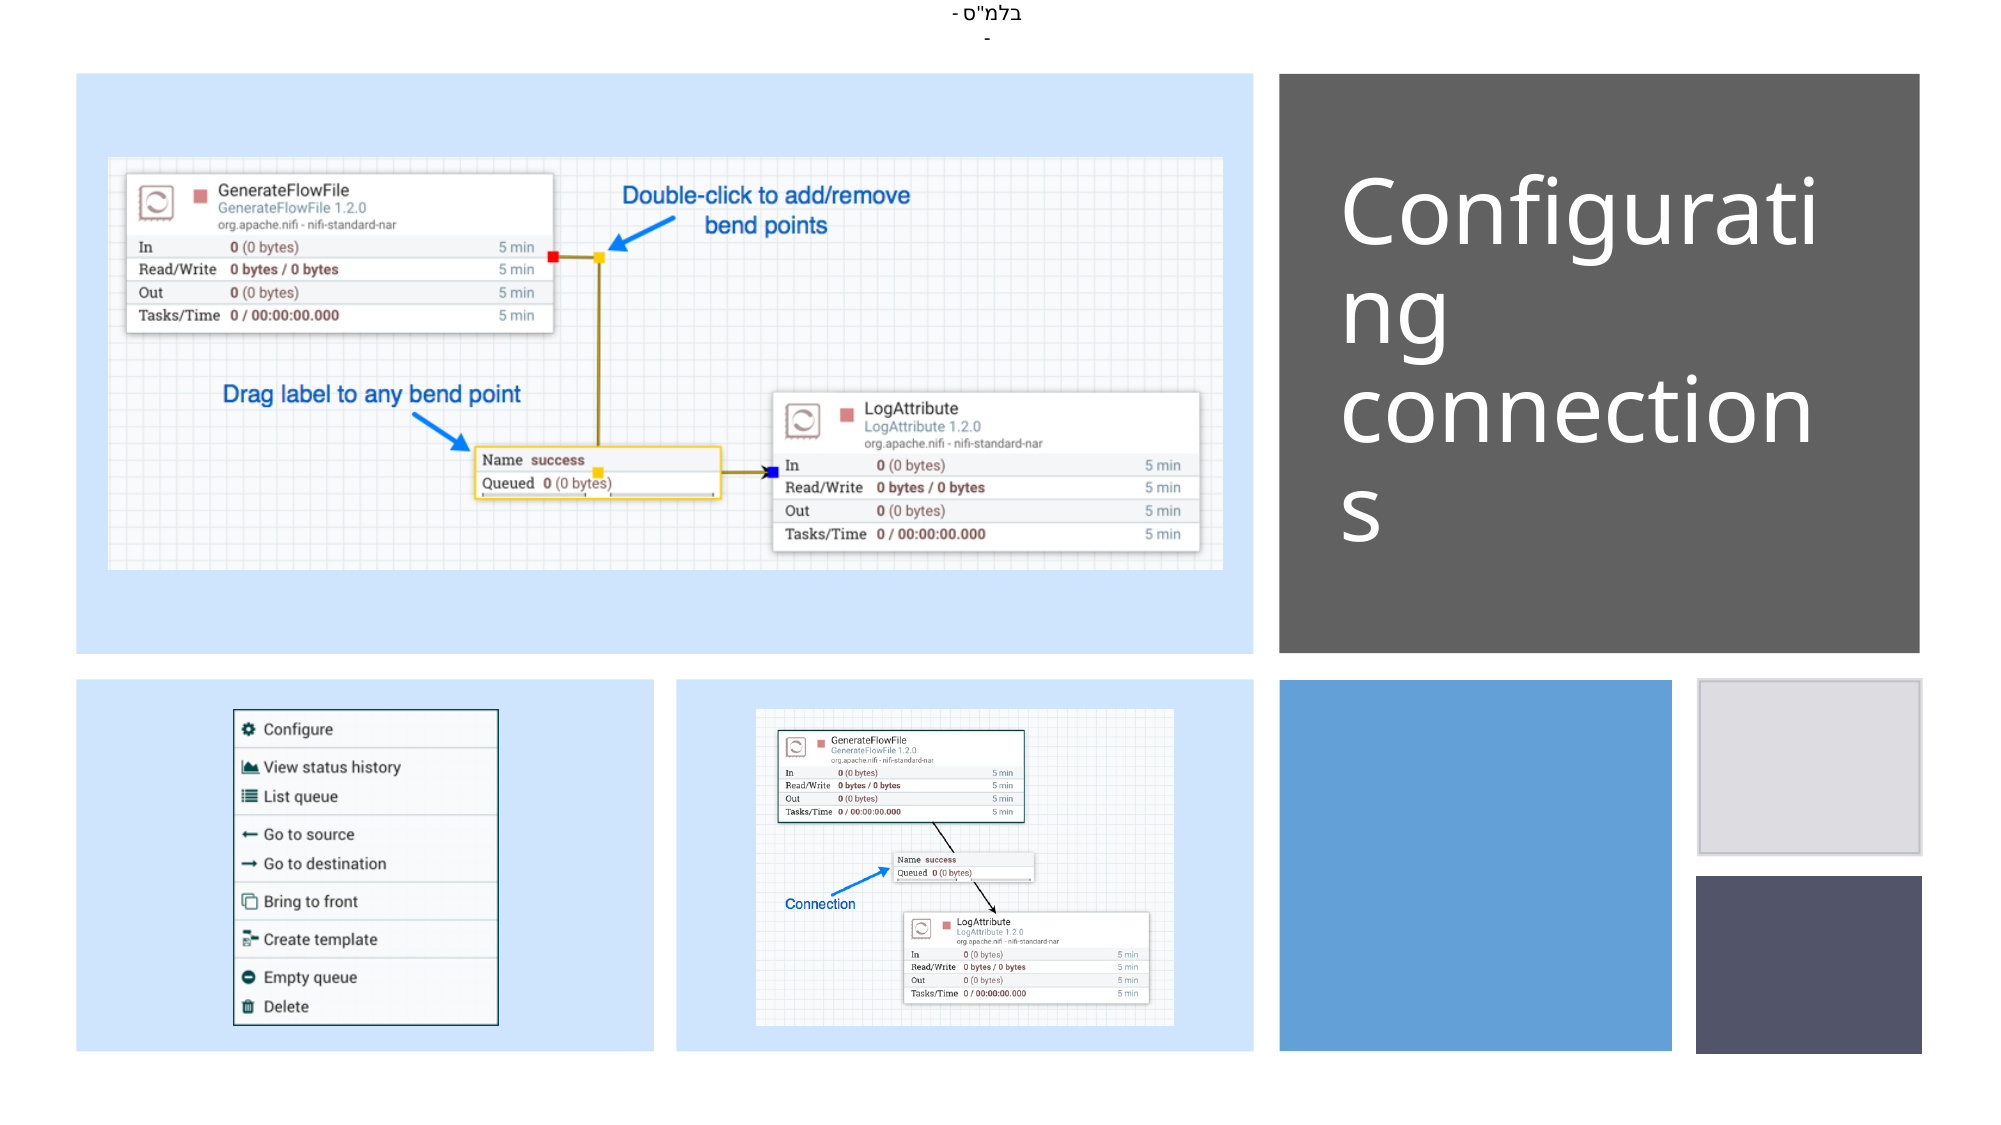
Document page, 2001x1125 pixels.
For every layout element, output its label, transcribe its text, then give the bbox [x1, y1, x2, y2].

text_box [1698, 679, 1922, 855]
picture [233, 709, 499, 1026]
text_box [75, 678, 655, 1052]
text_box [75, 72, 1254, 655]
title Configurating connections [1324, 145, 1876, 582]
picture [756, 709, 1174, 1026]
picture [108, 157, 1223, 570]
text_box [1278, 73, 1921, 654]
text_box [675, 678, 1255, 1052]
text_box [1697, 877, 1921, 1053]
text_box [1279, 679, 1673, 1052]
